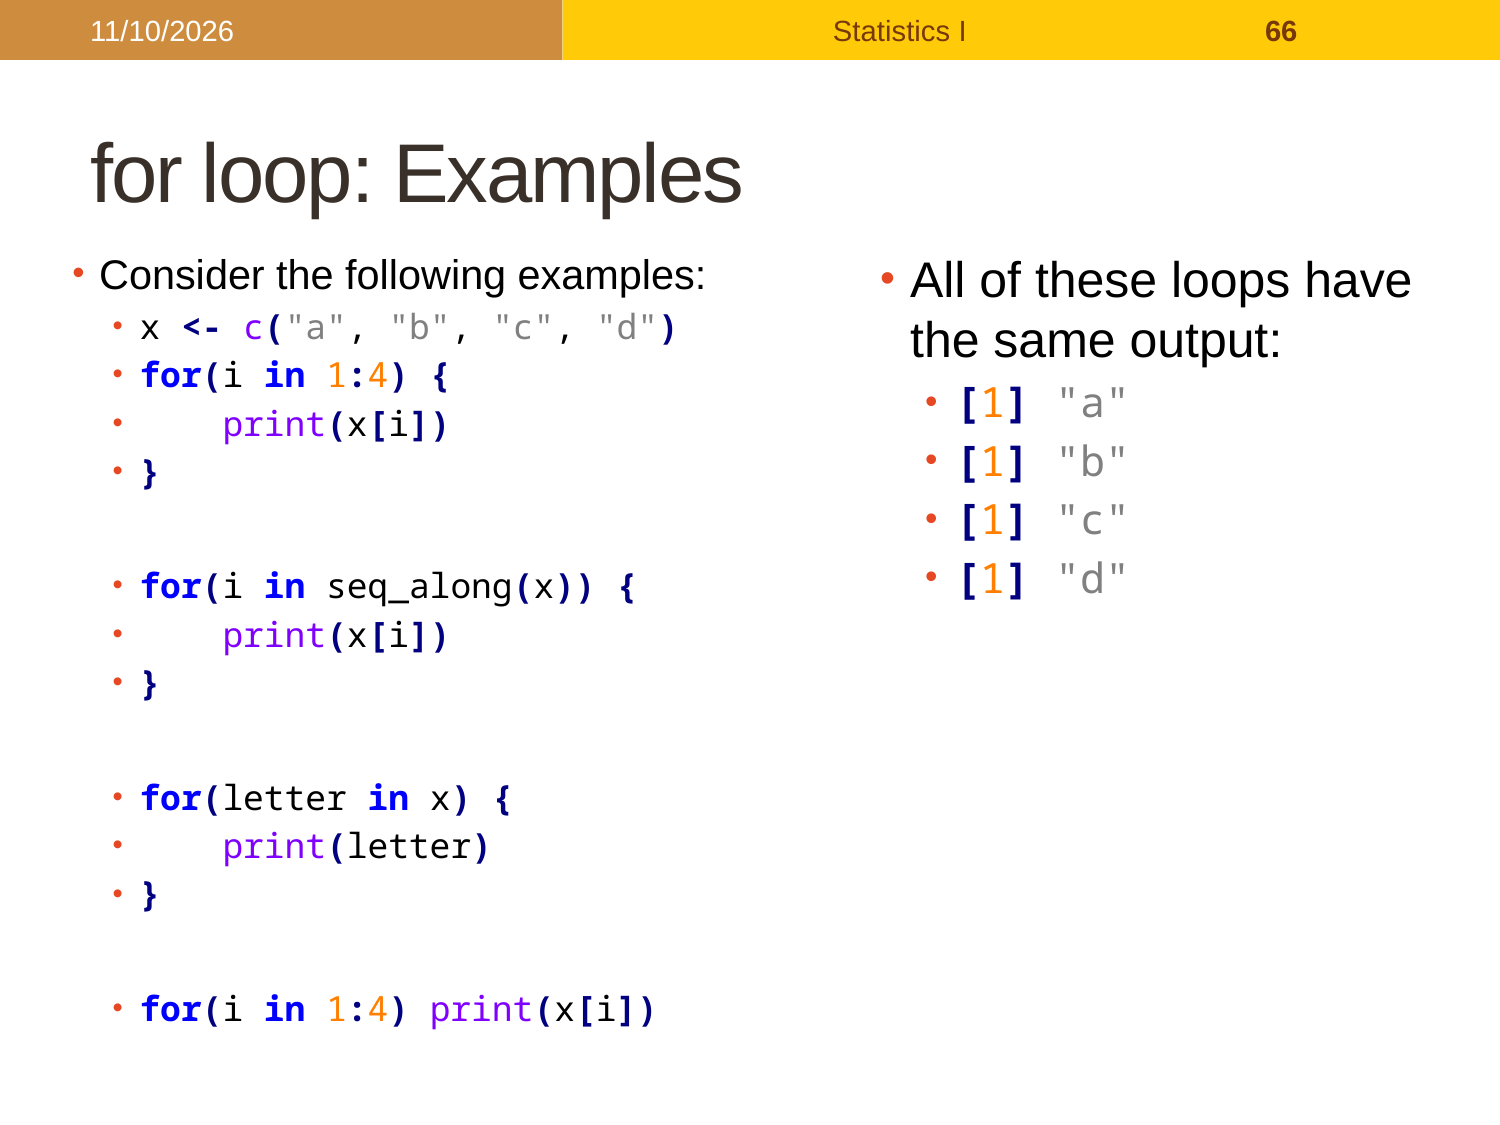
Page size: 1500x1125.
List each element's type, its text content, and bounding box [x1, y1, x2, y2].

list Consider the following examples: x <- c("a", "b", "c", "d") for(i in 1:4) { print(x[i]) } for(i in seq_along(x)) { print(x[i]) } for(letter in x) { print(letter) } for(i in 1:4) print(x[i]) [57, 240, 796, 1041]
slide_number 66 [1250, 3, 1425, 57]
title for loop: Examples [75, 87, 1425, 250]
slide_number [75, 3, 550, 57]
footer Statistics I [562, 3, 1238, 57]
text_box All of these loops have the same output: [1] "a" [1] "b" [1] "c" [1] "d" [865, 240, 1455, 670]
